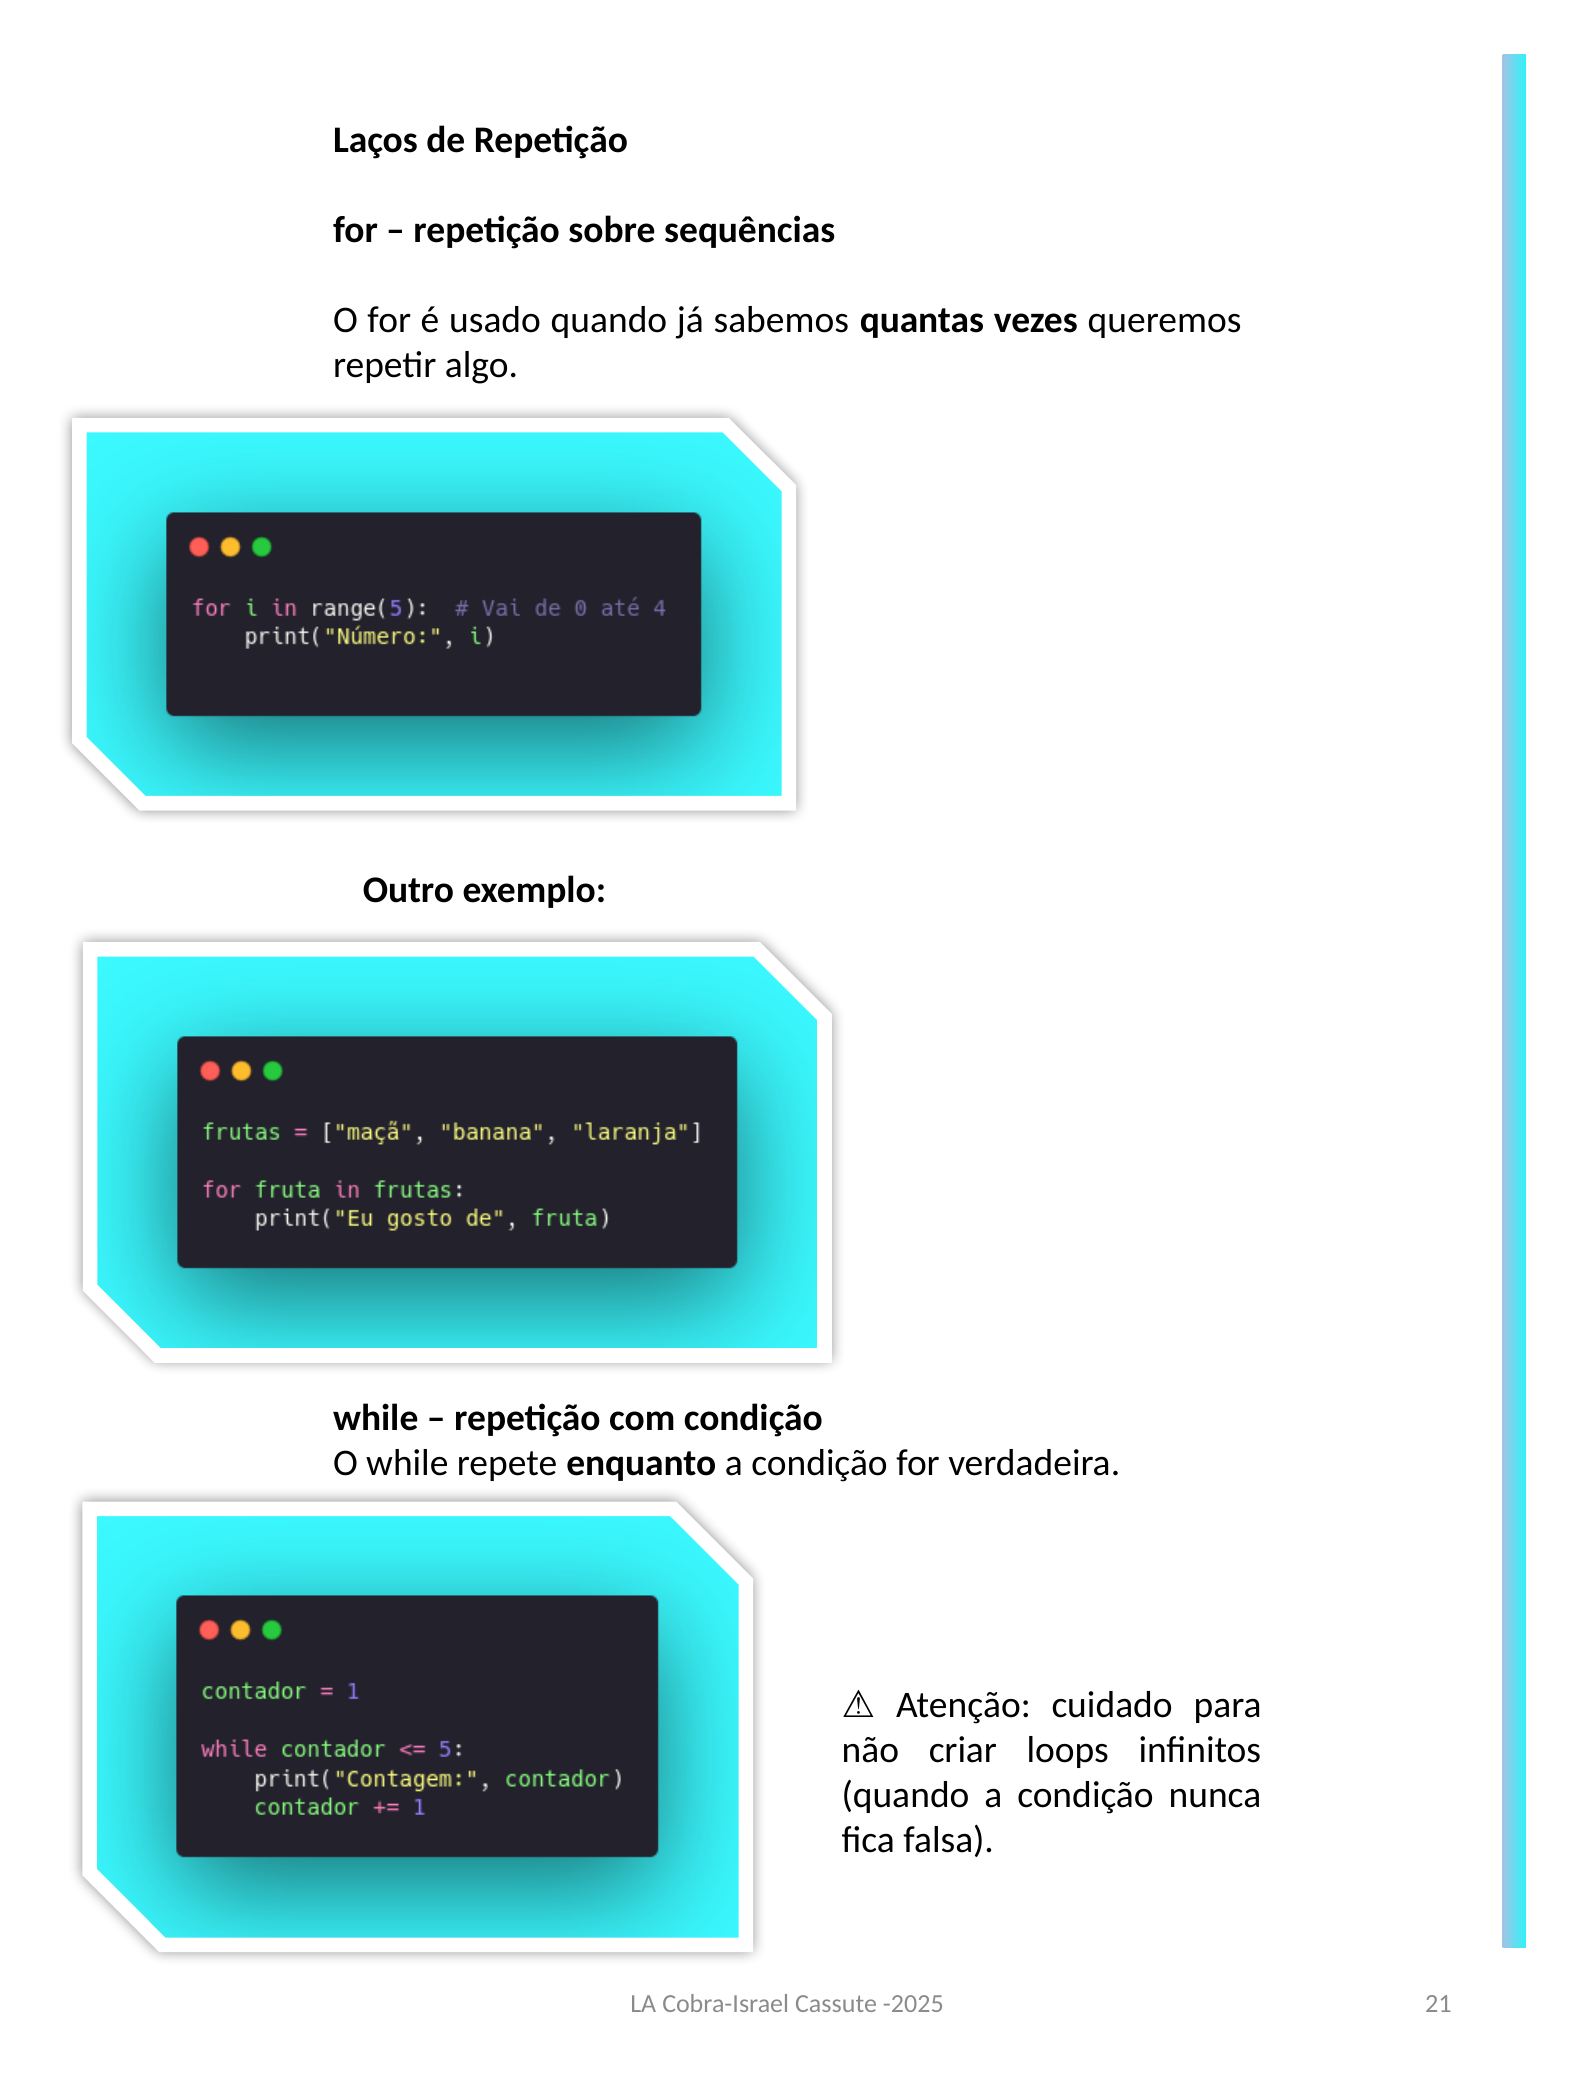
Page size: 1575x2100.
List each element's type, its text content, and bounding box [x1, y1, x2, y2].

text_box [1502, 54, 1527, 1948]
picture [79, 425, 789, 804]
slide_number 21 [1112, 1946, 1467, 2059]
text_box while – repetição com condição O while repete enquanto a condição for verdadeira. [318, 1385, 1171, 1491]
text_box Outro exemplo: [347, 857, 798, 918]
text_box ⚠️ Atenção: cuidado para não criar loops infinitos (quando a condição nunca fica falsa). [826, 1672, 1277, 1868]
picture [89, 1508, 746, 1945]
footer LA Cobra-Israel Cassute -2025 [521, 1946, 1054, 2059]
picture [90, 949, 825, 1356]
text_box Laços de Repetição for – repetição sobre sequências O for é usado quando já sabemos quantas vezes queremos repetir algo. [318, 107, 1257, 393]
